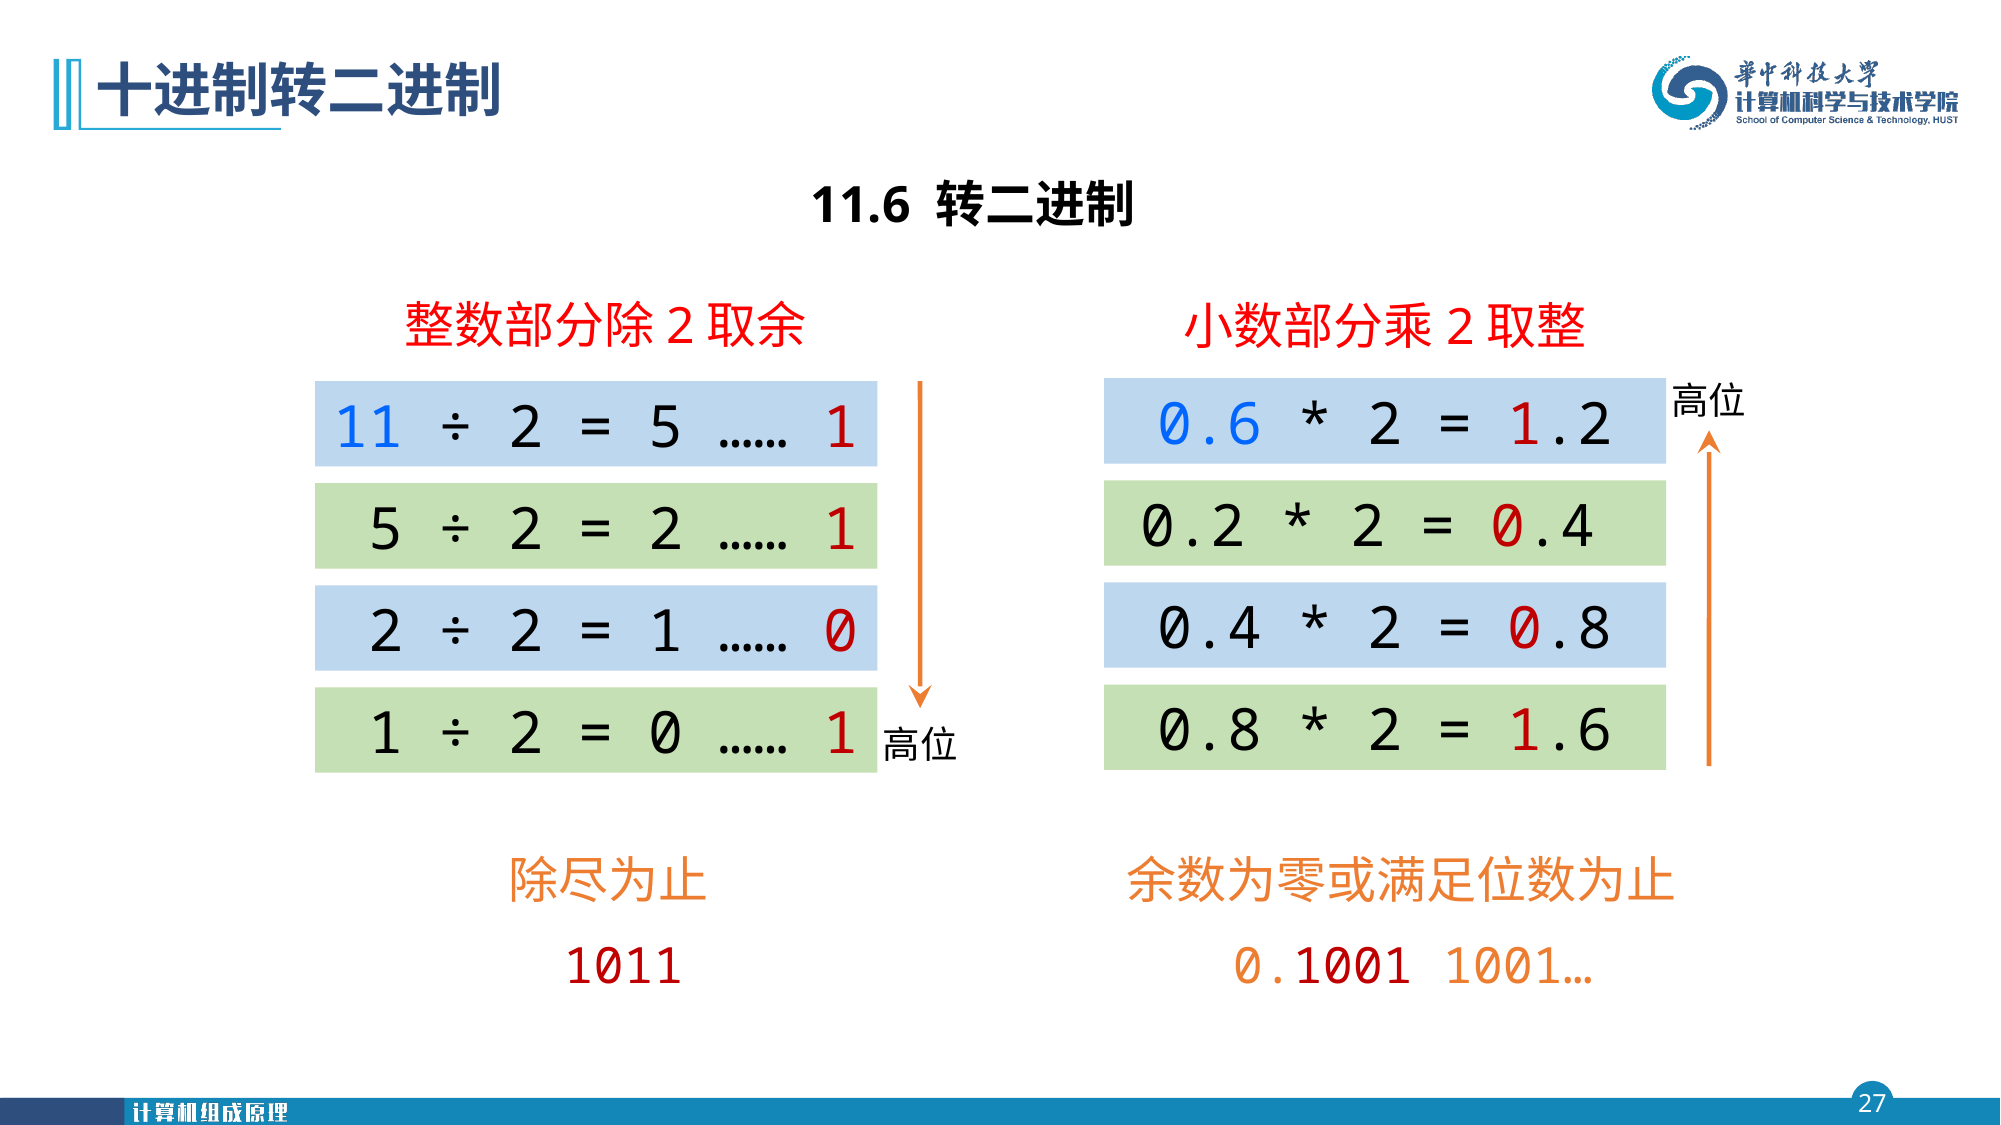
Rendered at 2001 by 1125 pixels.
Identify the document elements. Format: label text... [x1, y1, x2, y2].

text_box 整数部分除2取余 [389, 286, 822, 362]
text_box 11 ÷ 2 = 5 …… 1 [314, 380, 878, 468]
text_box 5 ÷ 2 = 2 …… 1 [314, 482, 867, 570]
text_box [867, 381, 974, 774]
picture [1805, 56, 1958, 130]
title 十进制转二进制 [80, 42, 1805, 144]
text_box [1656, 369, 1763, 767]
text_box 0.2 * 2 = 0.4 [1103, 479, 1656, 567]
text_box 1 ÷ 2 = 0 …… 1 [314, 686, 867, 774]
text_box 2 ÷ 2 = 1 …… 0 [314, 584, 867, 672]
text_box 11.6 转二进制 [795, 164, 1151, 240]
text_box 0.8 * 2 = 1.6 [1103, 683, 1667, 771]
text_box 0.6 * 2 = 1.2 [1103, 377, 1656, 465]
text_box 小数部分乘2取整 [1169, 286, 1602, 362]
text_box 余数为零或满足位数为止 0.1001 1001… [1111, 840, 1715, 1001]
text_box 除尽为止 1011 [493, 840, 724, 1001]
text_box 0.4 * 2 = 0.8 [1103, 581, 1656, 669]
